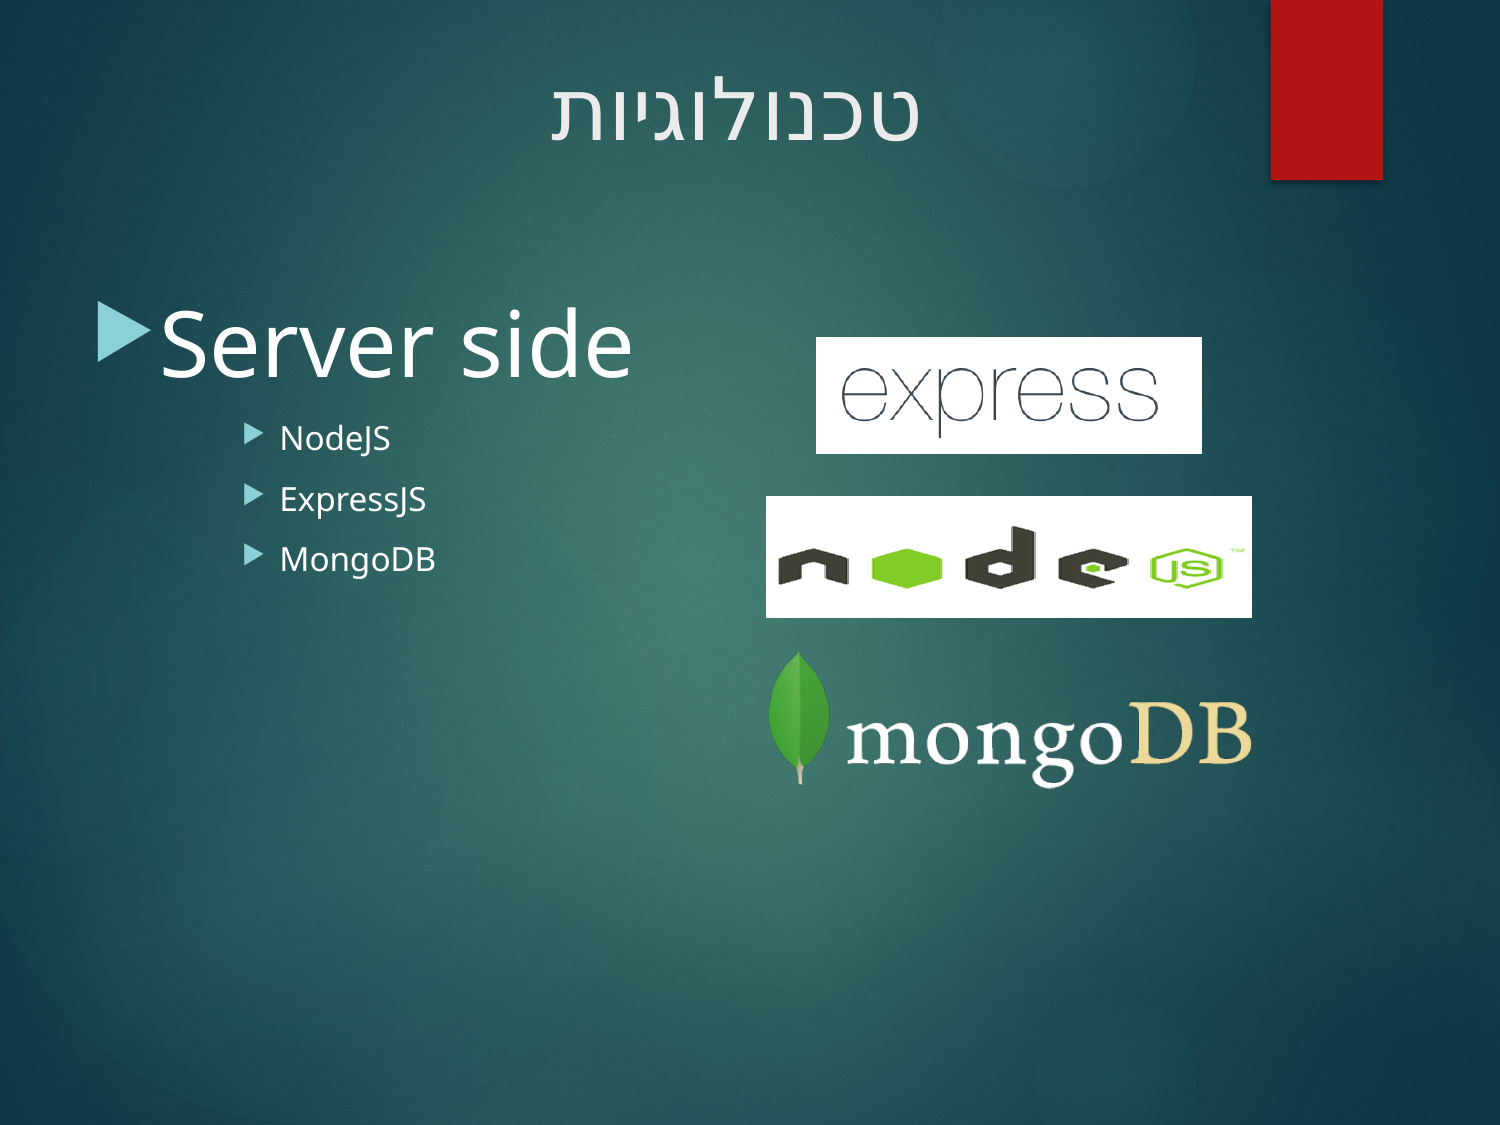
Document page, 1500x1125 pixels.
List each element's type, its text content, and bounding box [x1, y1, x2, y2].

picture [816, 336, 1202, 454]
title טכנולוגיות [75, 45, 1400, 233]
picture [767, 649, 1254, 789]
picture [765, 496, 1252, 619]
list Server side NodeJS ExpressJS MongoDB [76, 278, 1302, 1022]
